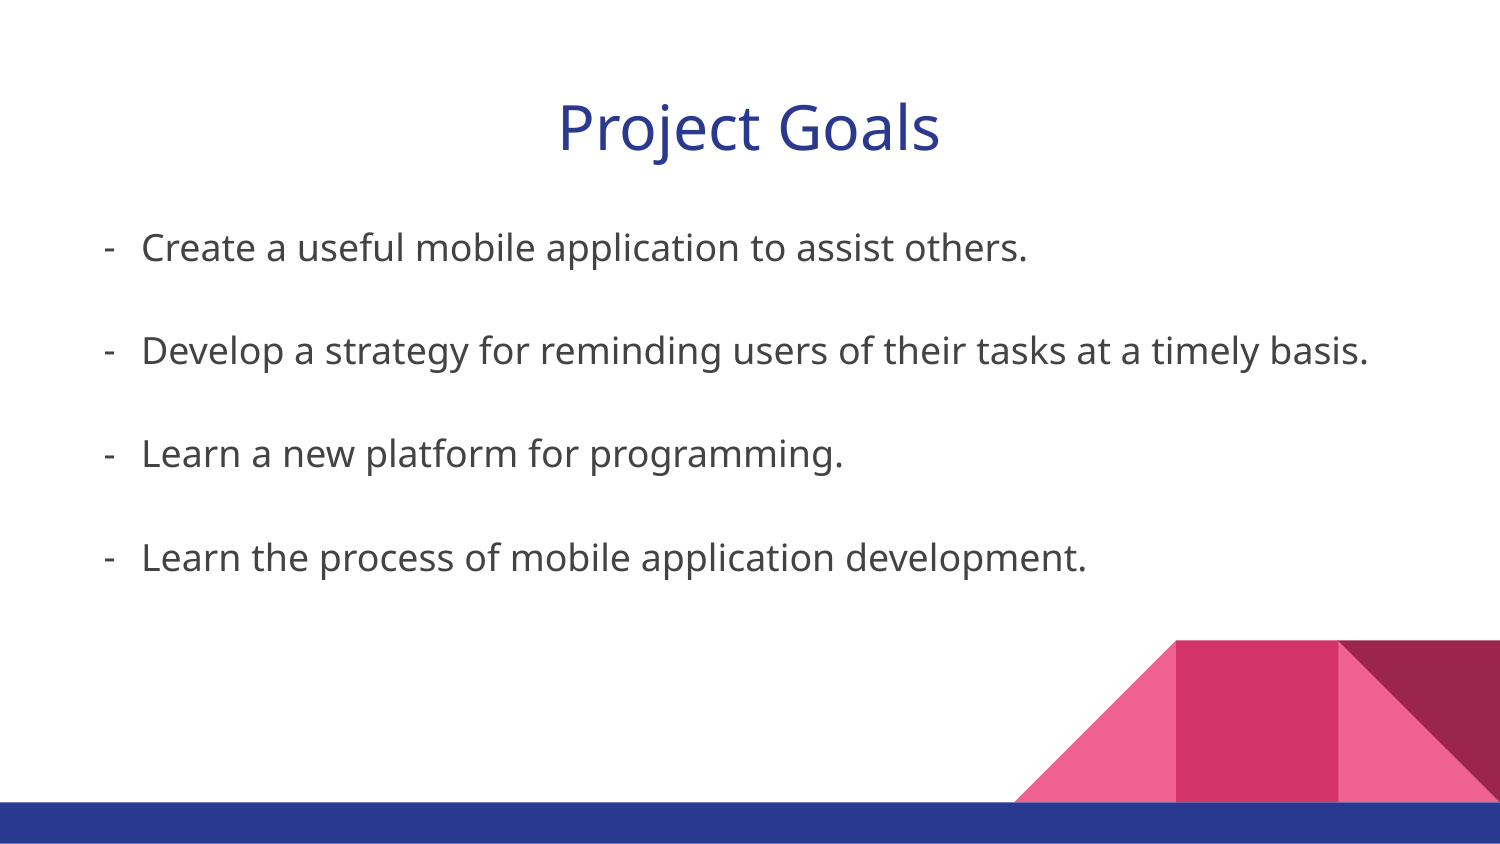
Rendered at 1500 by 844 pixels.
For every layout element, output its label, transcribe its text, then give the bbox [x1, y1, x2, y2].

list Create a useful mobile application to assist others. Develop a strategy for reminding users of their tasks at a timely basis. Learn a new platform for programming. Learn the process of mobile application development. [51, 201, 1449, 750]
title Project Goals [51, 73, 1449, 173]
